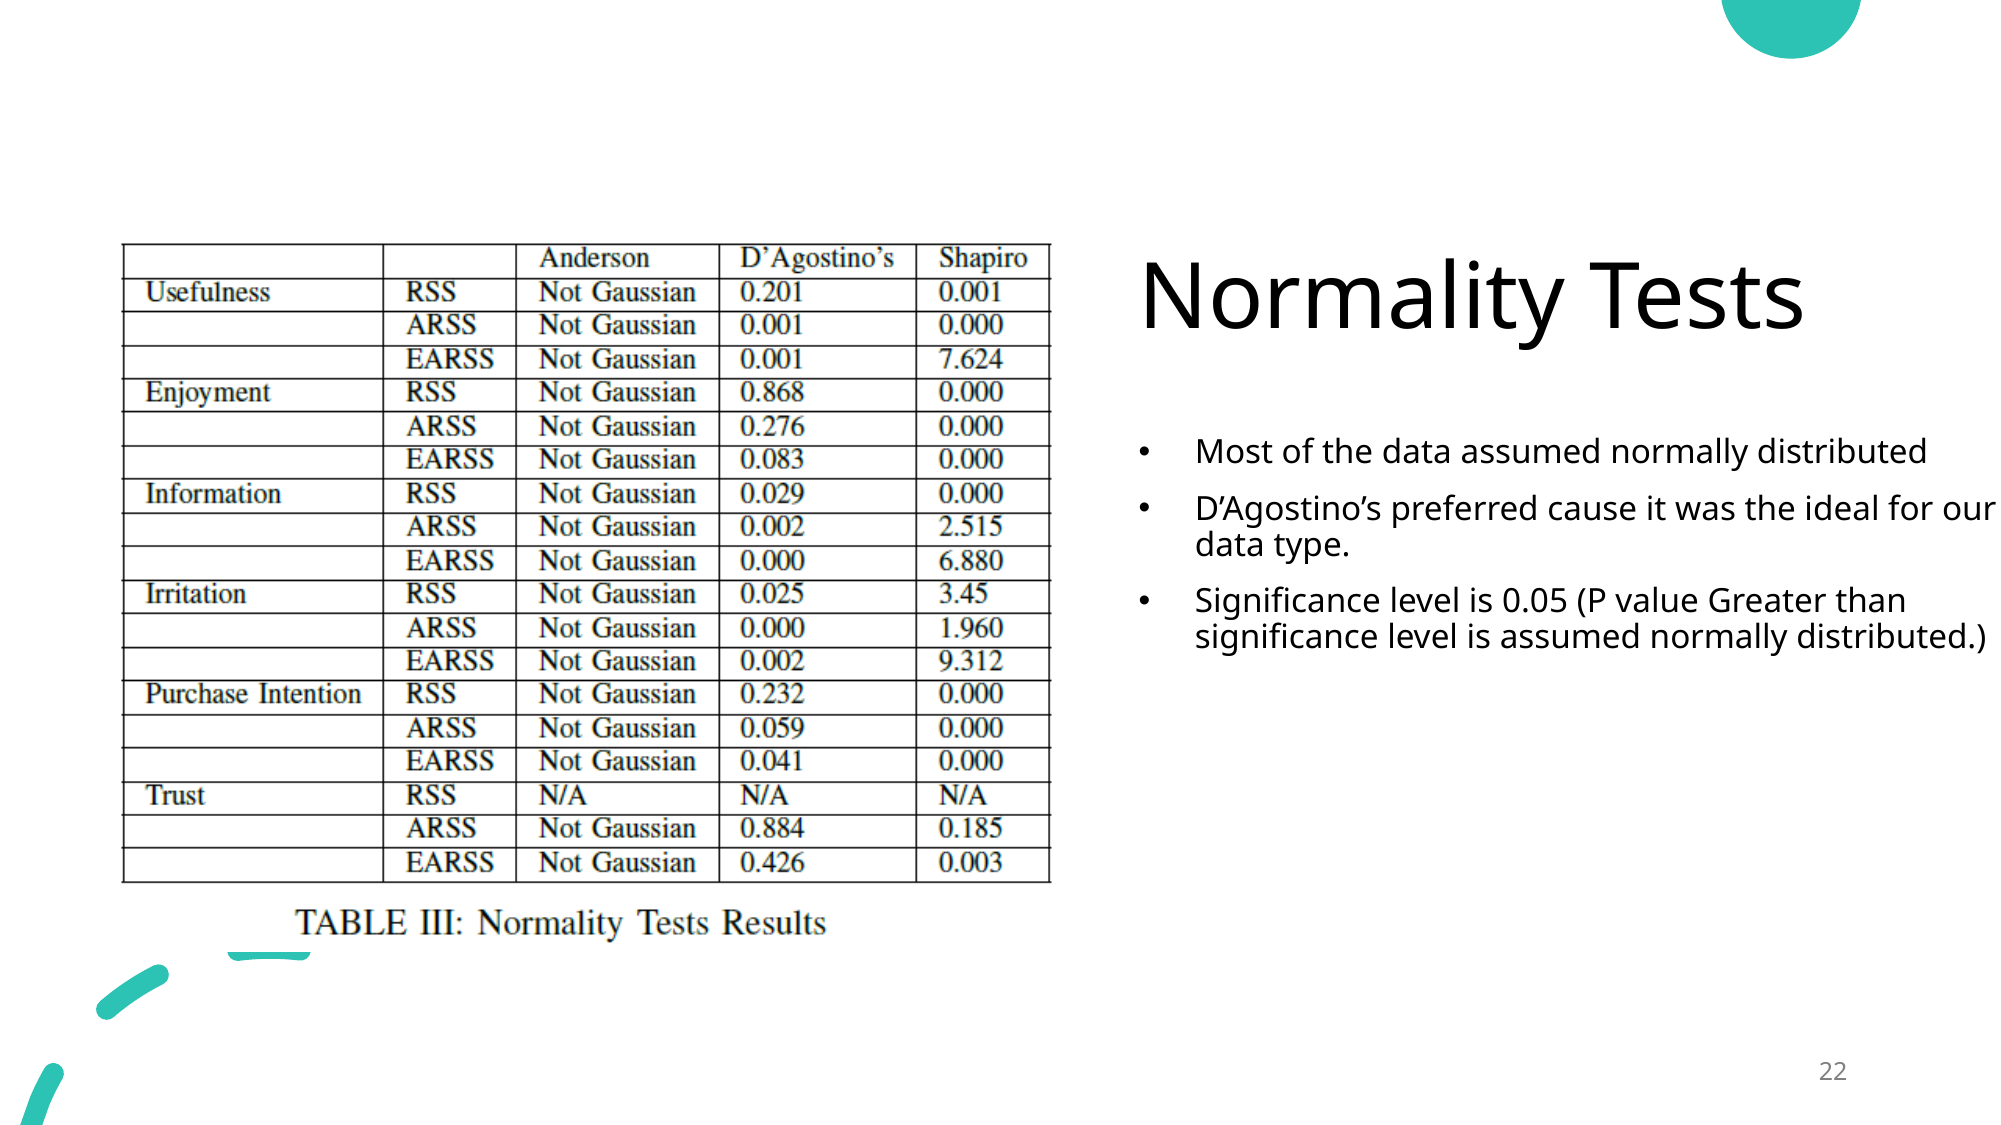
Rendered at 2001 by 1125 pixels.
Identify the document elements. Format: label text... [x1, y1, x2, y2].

picture [117, 236, 1058, 952]
title Normality Tests [1123, 203, 1907, 394]
slide_number 22 [1412, 1042, 1863, 1103]
list Most of the data assumed normally distributed D’Agostino’s preferred cause it was the ideal for our data type. Significance level is 0.05 (P value Greater than significance level is assumed normally distributed.) [1123, 427, 2000, 933]
